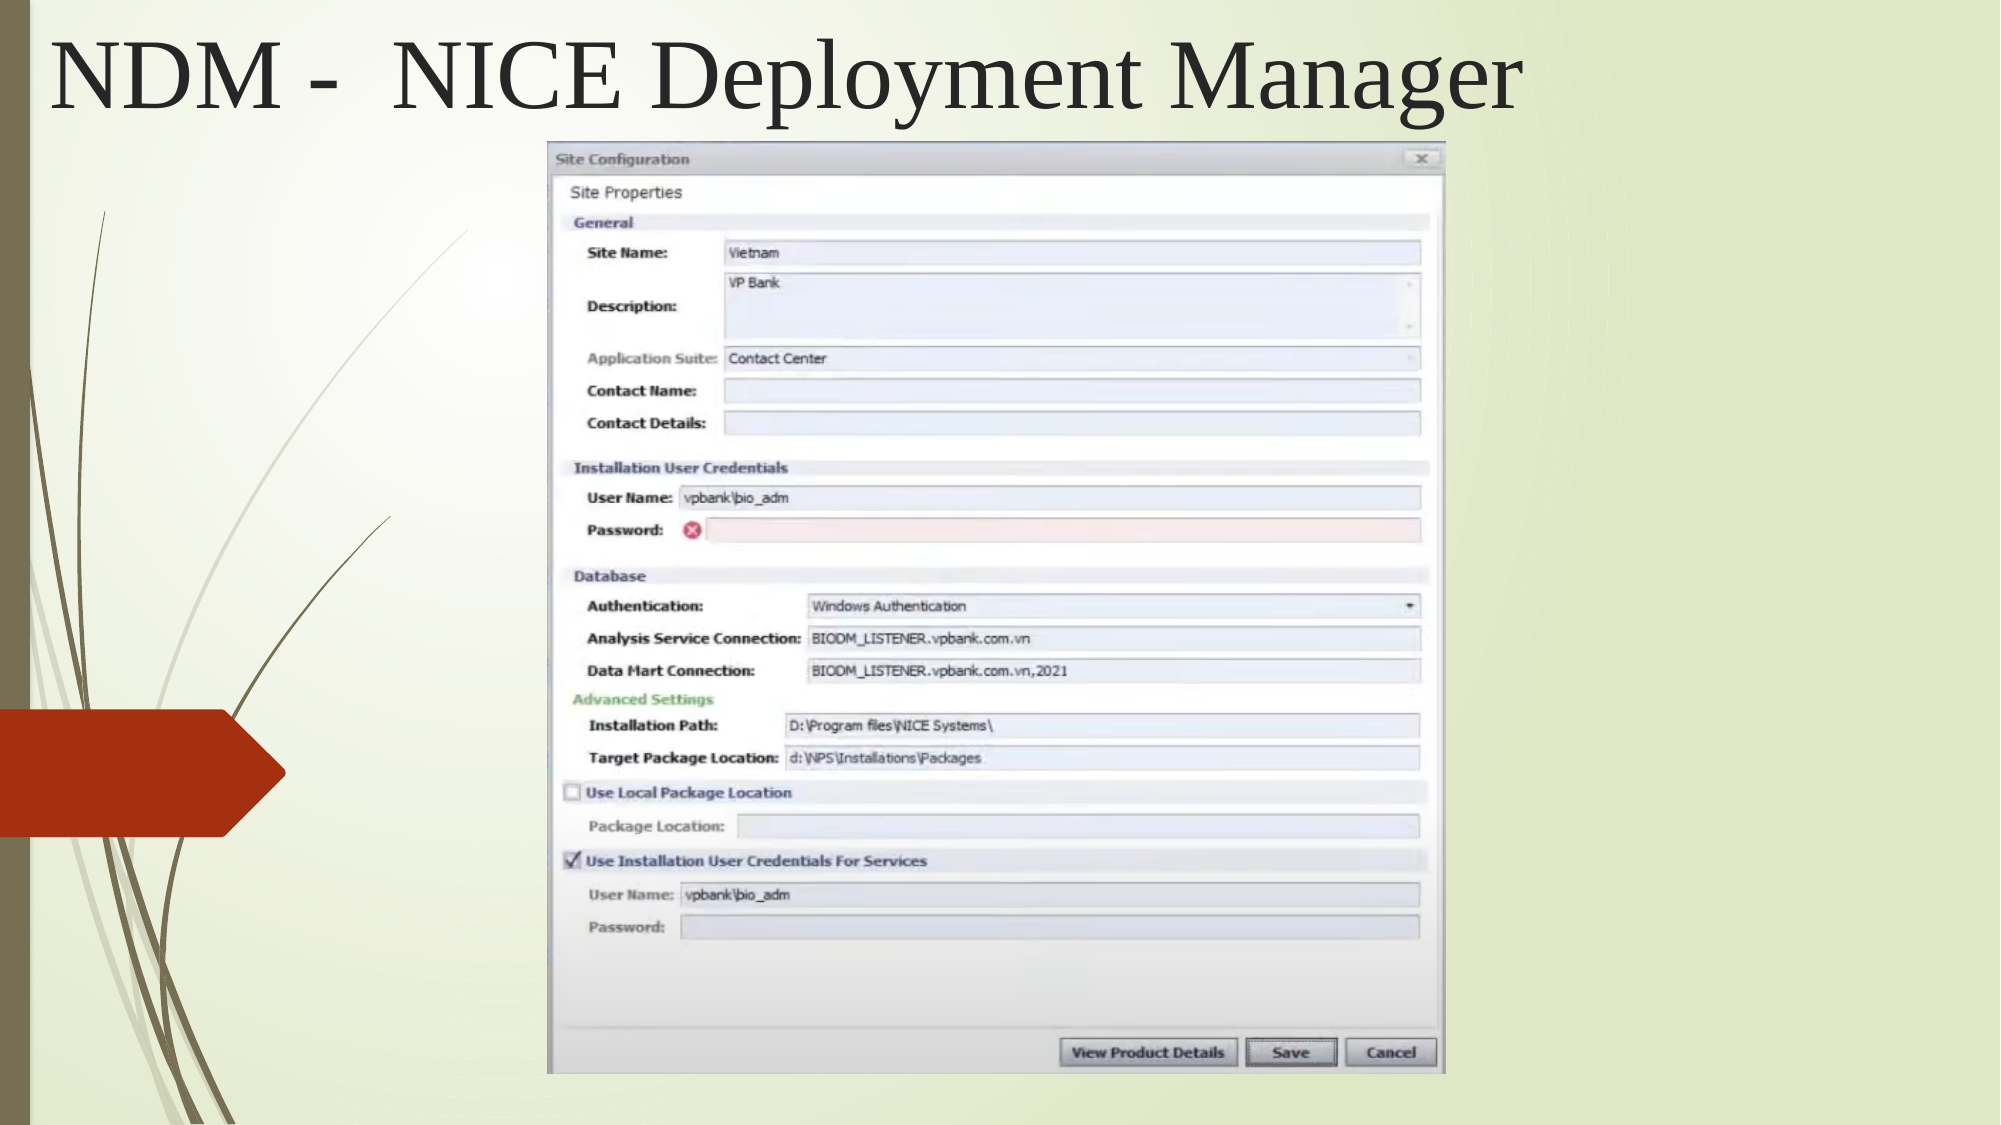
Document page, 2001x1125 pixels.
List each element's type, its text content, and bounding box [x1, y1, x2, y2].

picture [547, 140, 1446, 1074]
title NDM - NICE Deployment Manager [34, 0, 1765, 137]
